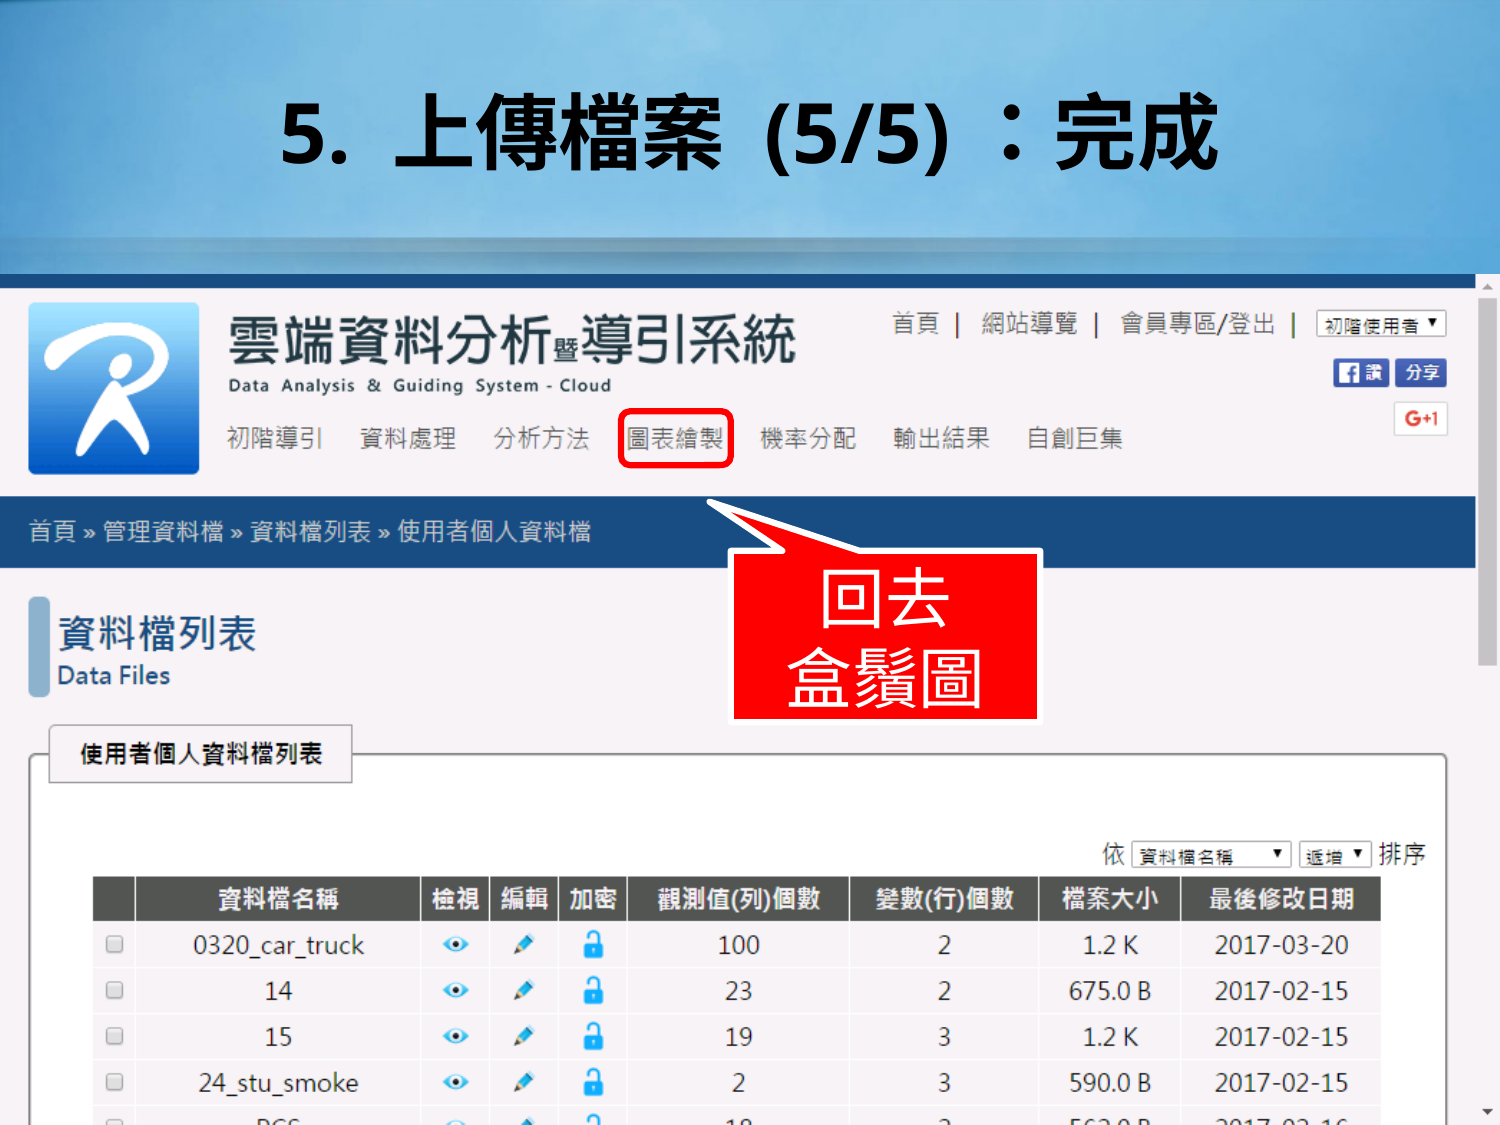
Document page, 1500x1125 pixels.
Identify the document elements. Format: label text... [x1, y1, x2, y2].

picture [0, 0, 1500, 1125]
title 5. 上傳檔案 (5/5)：完成 [78, 27, 1422, 232]
